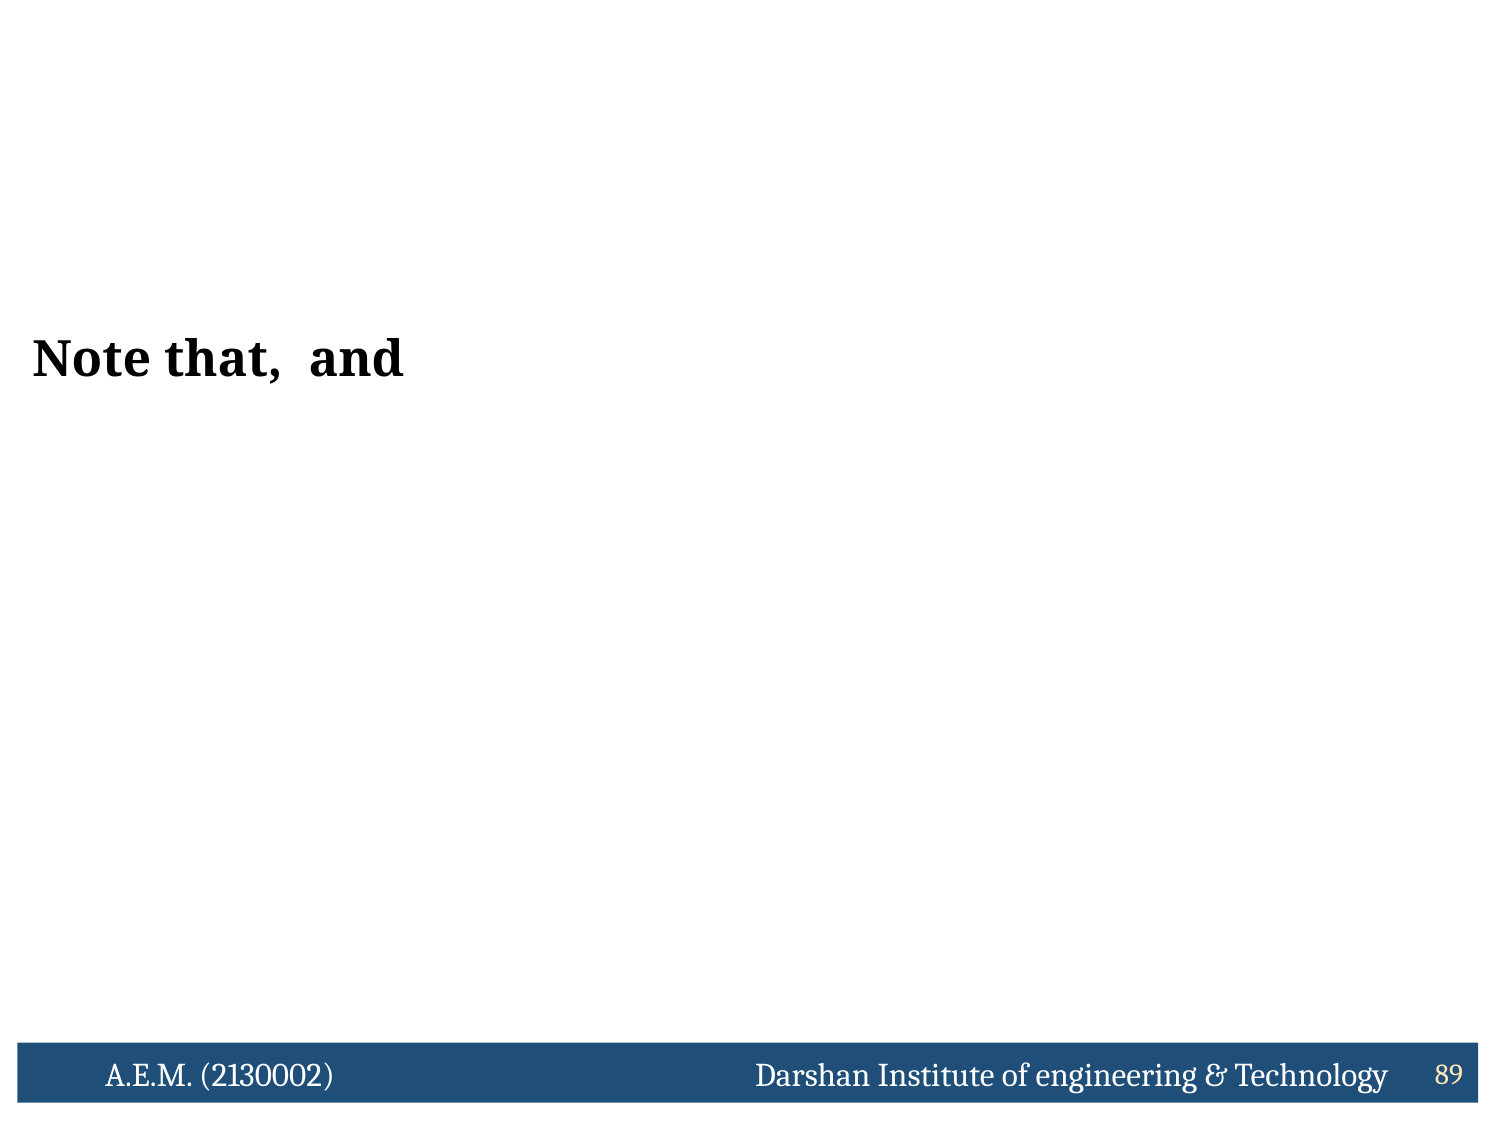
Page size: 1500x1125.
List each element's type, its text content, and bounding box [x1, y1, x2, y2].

slide_number 89 [1393, 1042, 1479, 1103]
footer A.E.M. (2130002) Darshan Institute of engineering & Technology [17, 1042, 1393, 1103]
